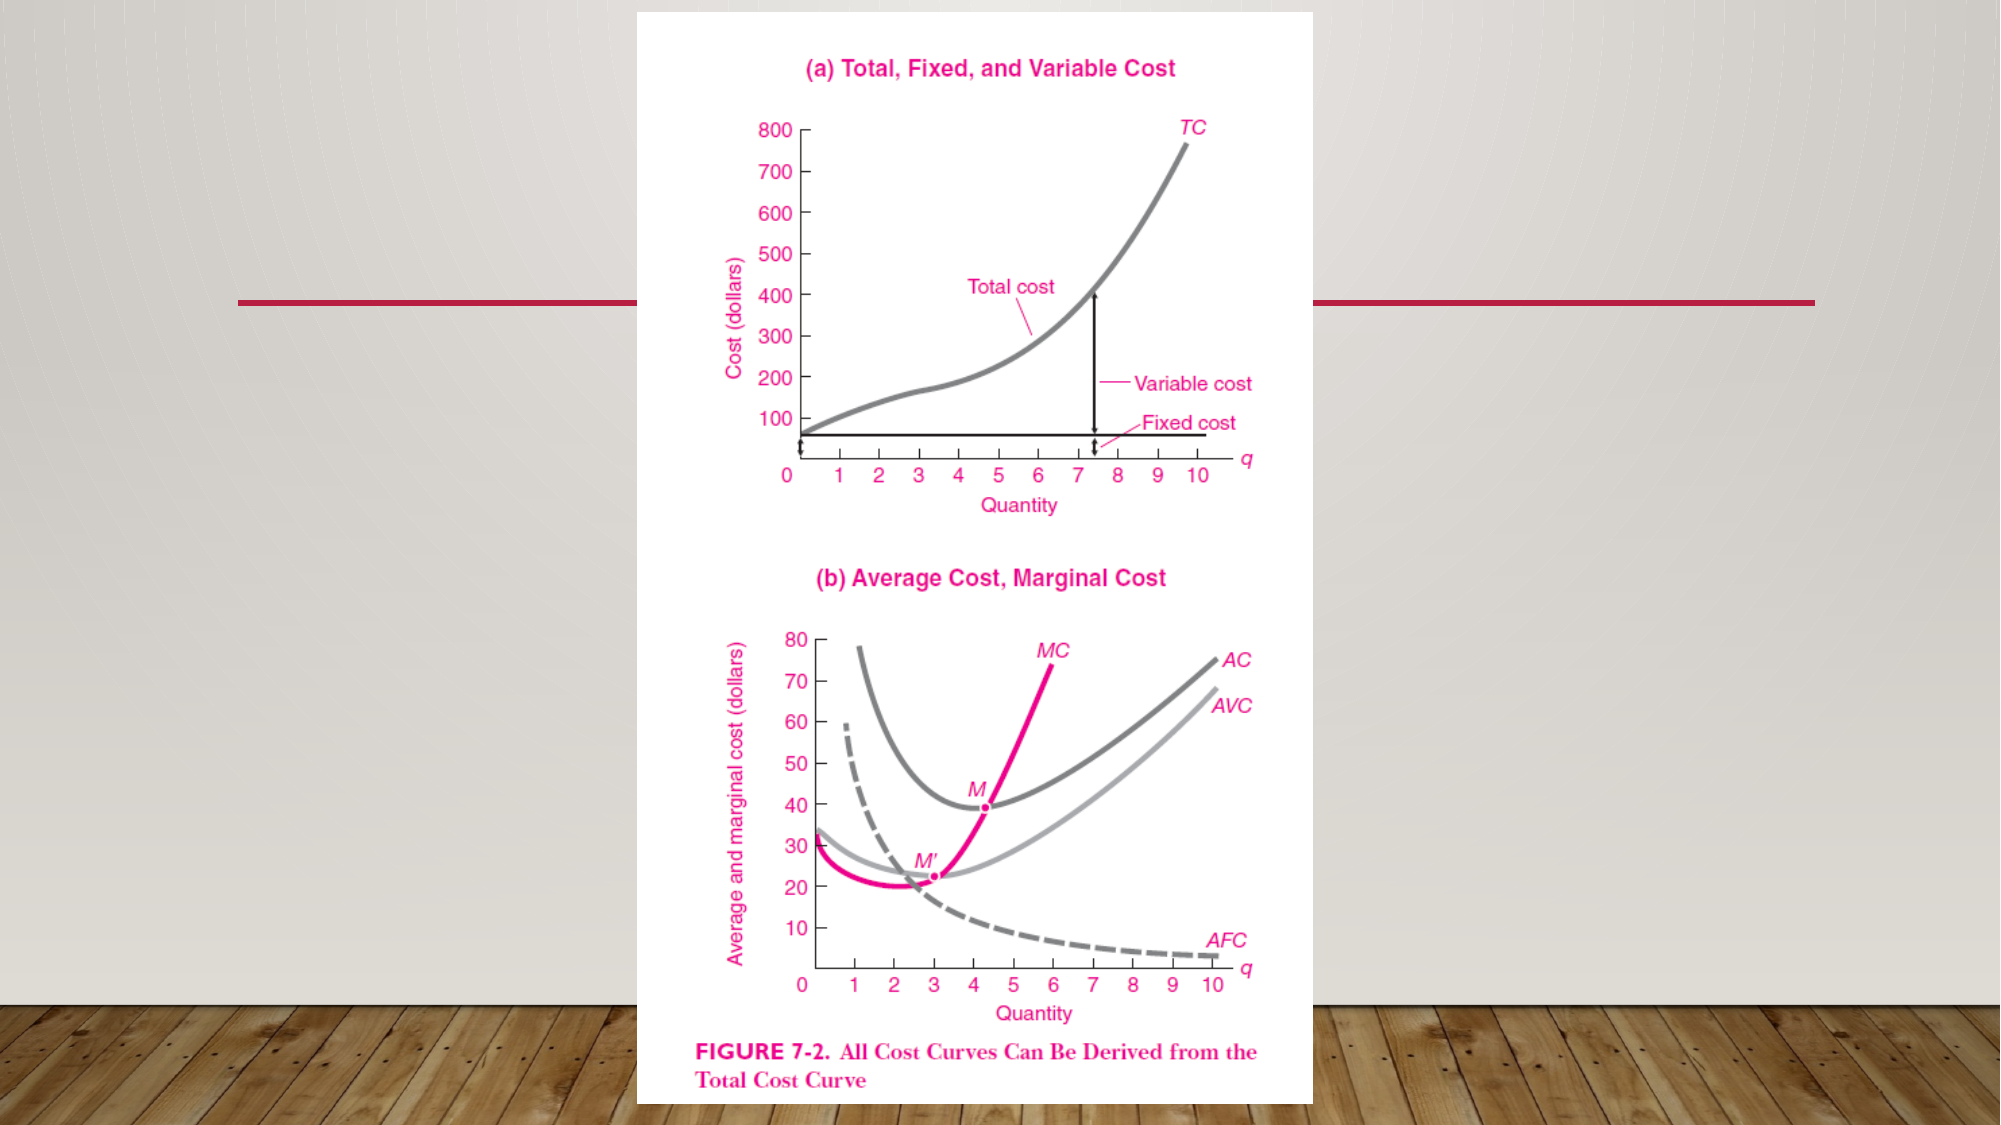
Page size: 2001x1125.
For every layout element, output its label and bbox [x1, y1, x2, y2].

picture [0, 1005, 2000, 1125]
list [637, 12, 1313, 1105]
